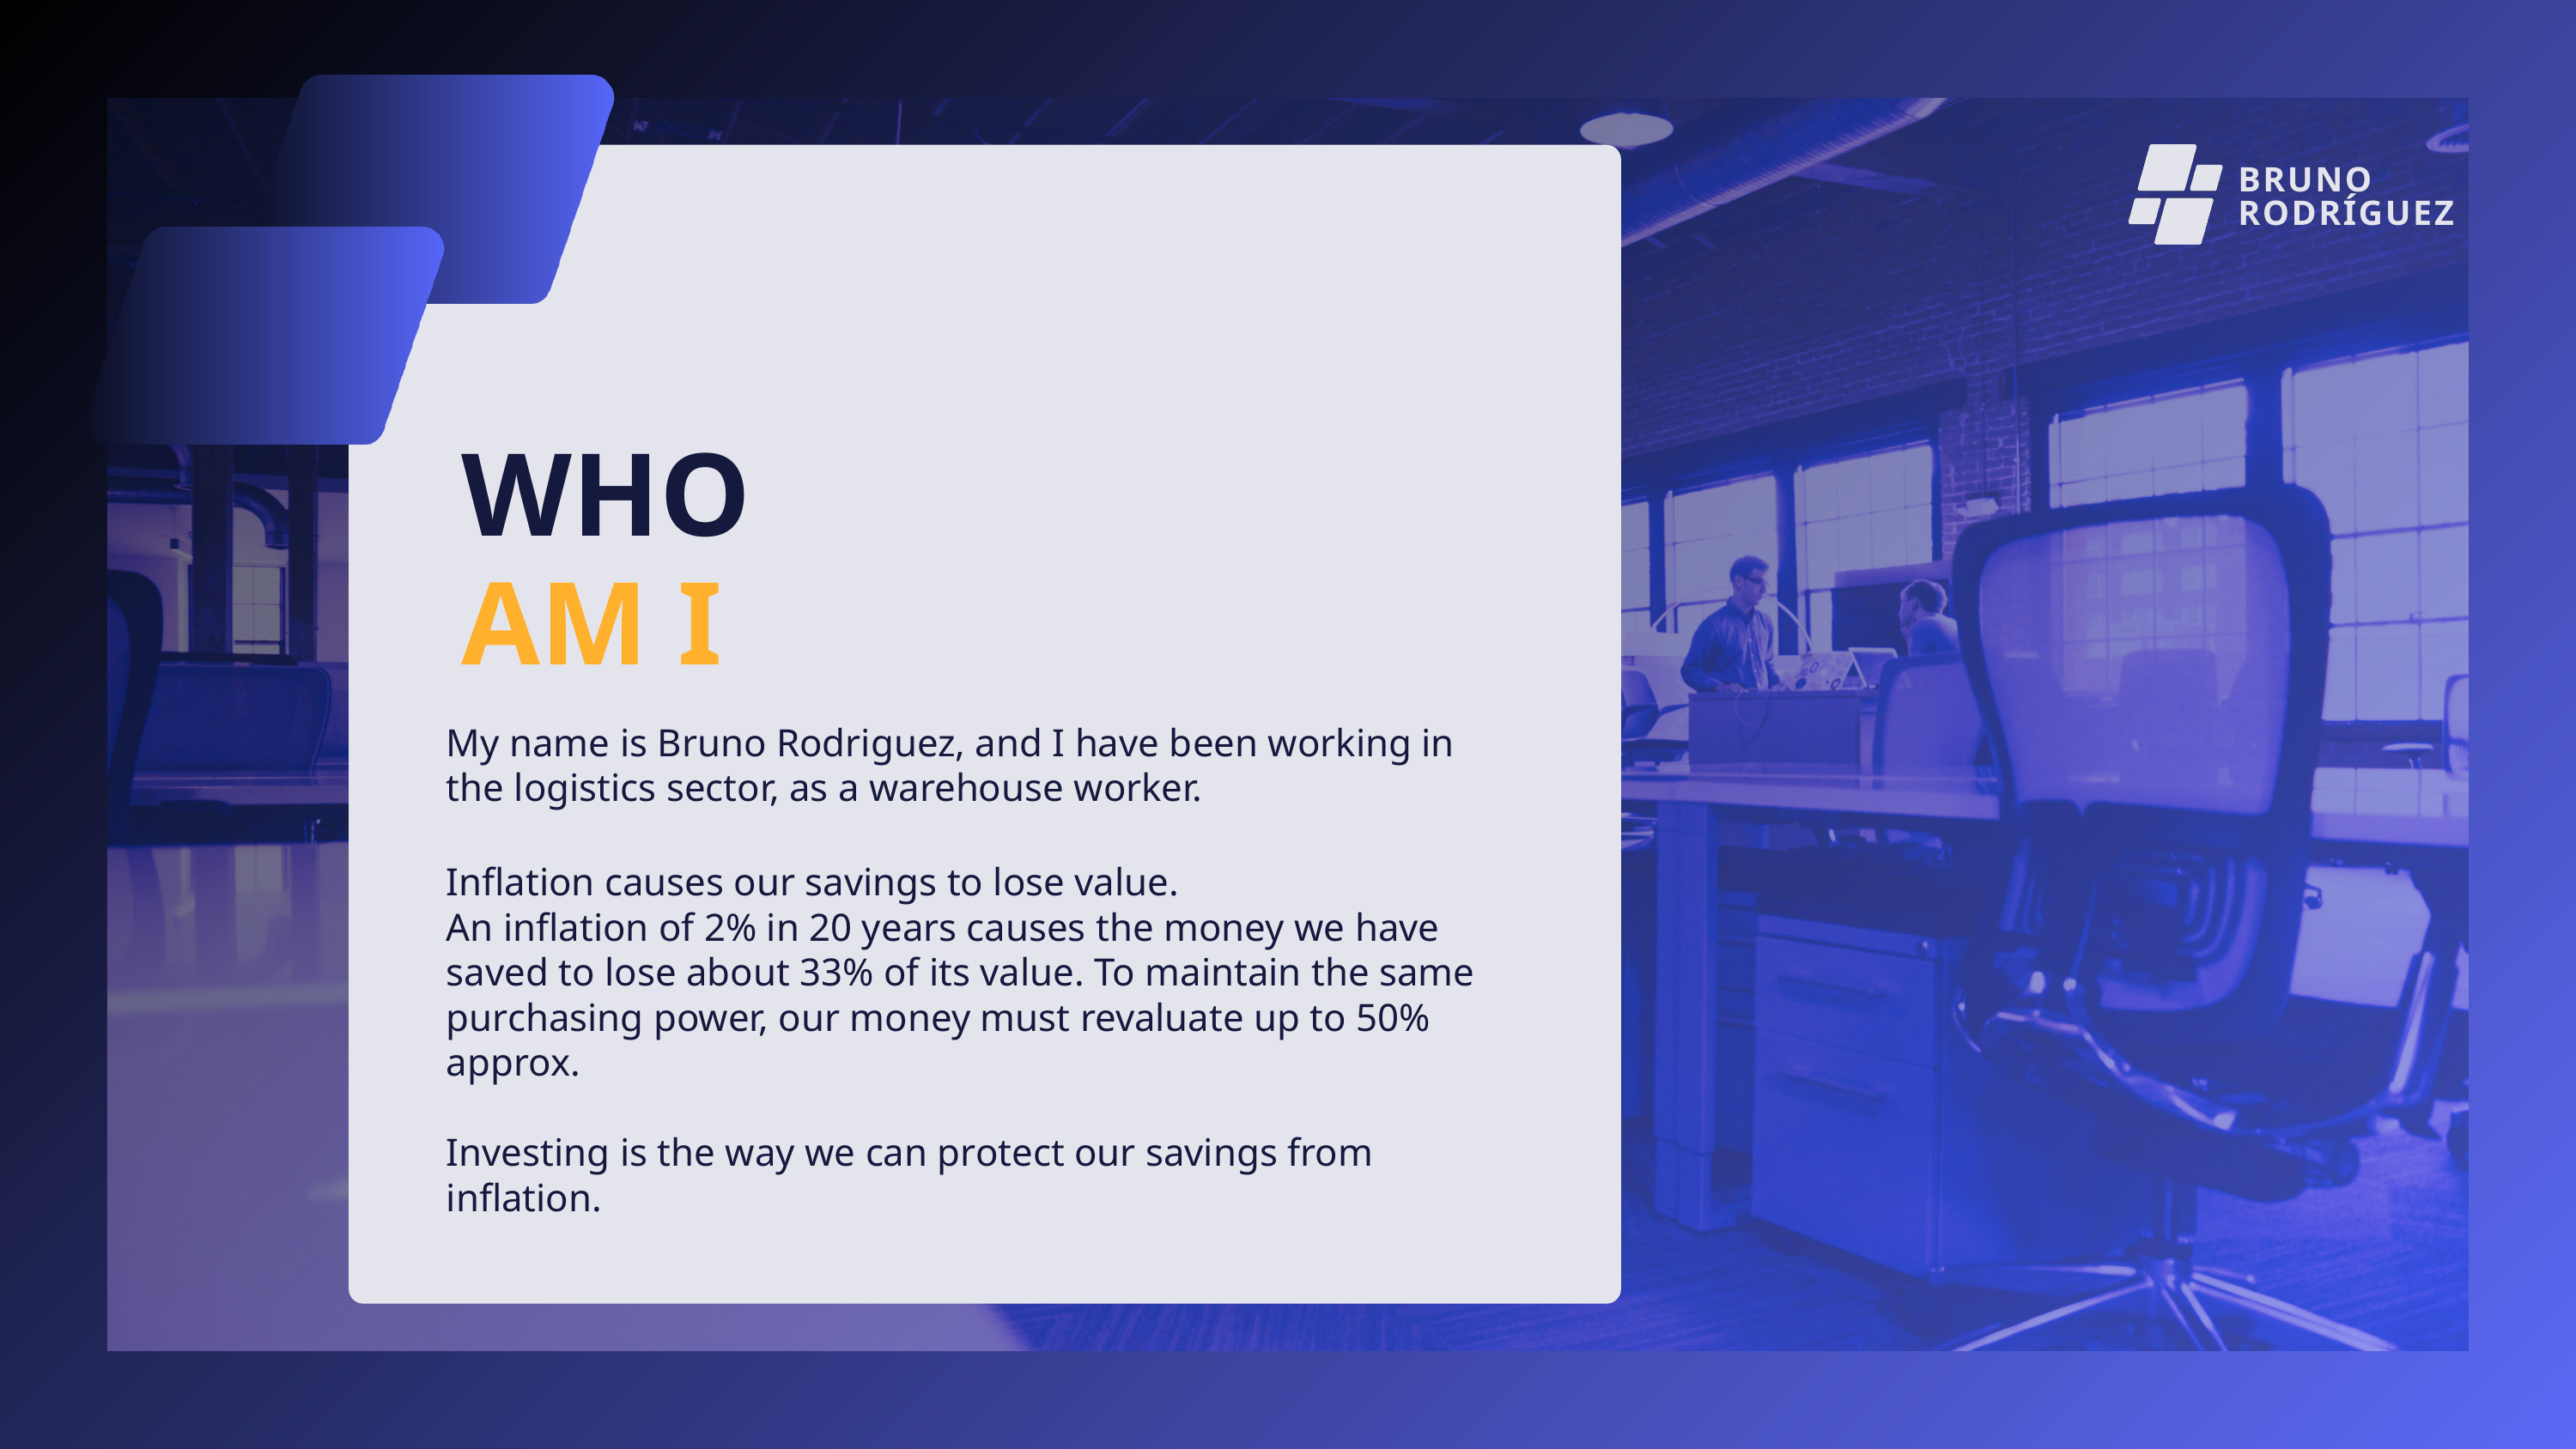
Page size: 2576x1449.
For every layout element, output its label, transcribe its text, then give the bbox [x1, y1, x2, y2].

text_box [80, 227, 343, 445]
text_box [233, 75, 617, 227]
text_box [348, 144, 1622, 1304]
text_box [106, 98, 2469, 1351]
text_box BRUNO RODRÍGUEZ [2238, 166, 2469, 233]
text_box [2128, 144, 2223, 245]
